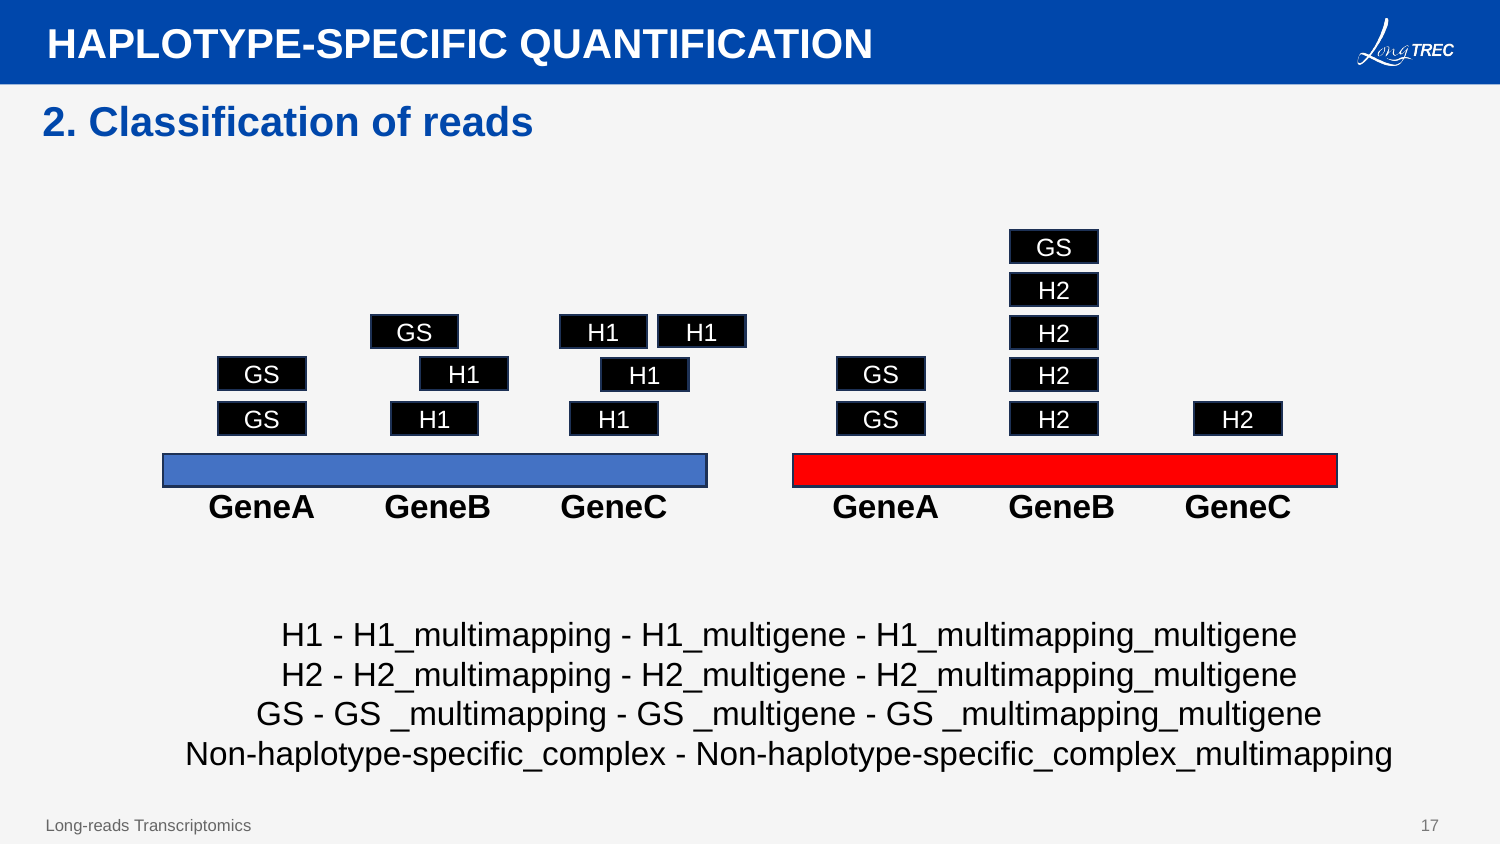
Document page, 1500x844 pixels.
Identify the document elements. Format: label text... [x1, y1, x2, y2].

picture [0, 85, 1500, 844]
text_box HAPLOTYPE-SPECIFIC QUANTIFICATION [46, 17, 1136, 68]
slide_number 17 [1116, 802, 1455, 844]
picture [1357, 18, 1454, 66]
text_box 2. Classification of reads [36, 94, 540, 145]
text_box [162, 230, 1337, 534]
text_box H1 - H1_multimapping - H1_multigene - H1_multimapping_multigene H2 - H2_multimapping - H2_multigene - H2_multimapping_multigene GS - GS _multimapping - GS _multigene - GS _multimapping_multigene Non-haplotype-specific_complex - Non-haplotype-specific_complex_multimapping [162, 605, 1418, 780]
